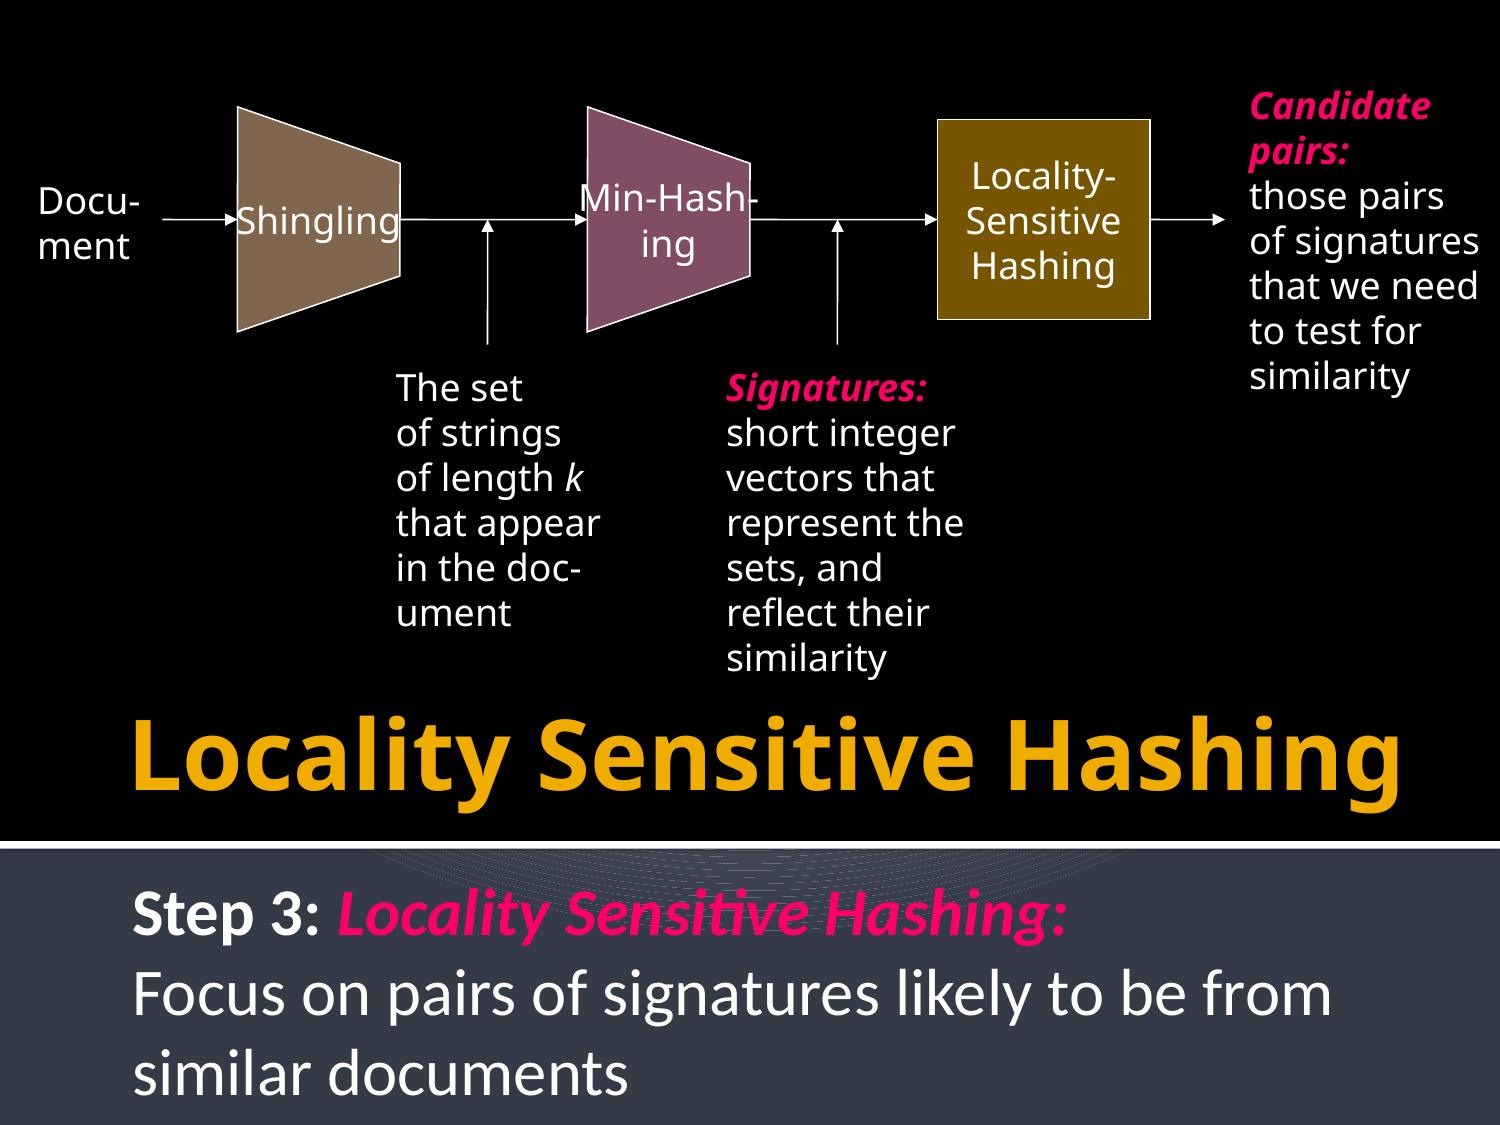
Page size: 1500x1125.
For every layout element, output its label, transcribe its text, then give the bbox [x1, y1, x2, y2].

text_box [162, 213, 238, 226]
title Locality Sensitive Hashing [112, 575, 1438, 850]
text_box Docu- ment [22, 169, 156, 275]
subtitle Step 3: Locality Sensitive Hashing: Focus on pairs of signatures likely to be from similar documents [112, 862, 1438, 1109]
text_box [937, 74, 1483, 408]
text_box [587, 106, 966, 691]
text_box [387, 219, 581, 643]
text_box Shingling [237, 106, 401, 332]
